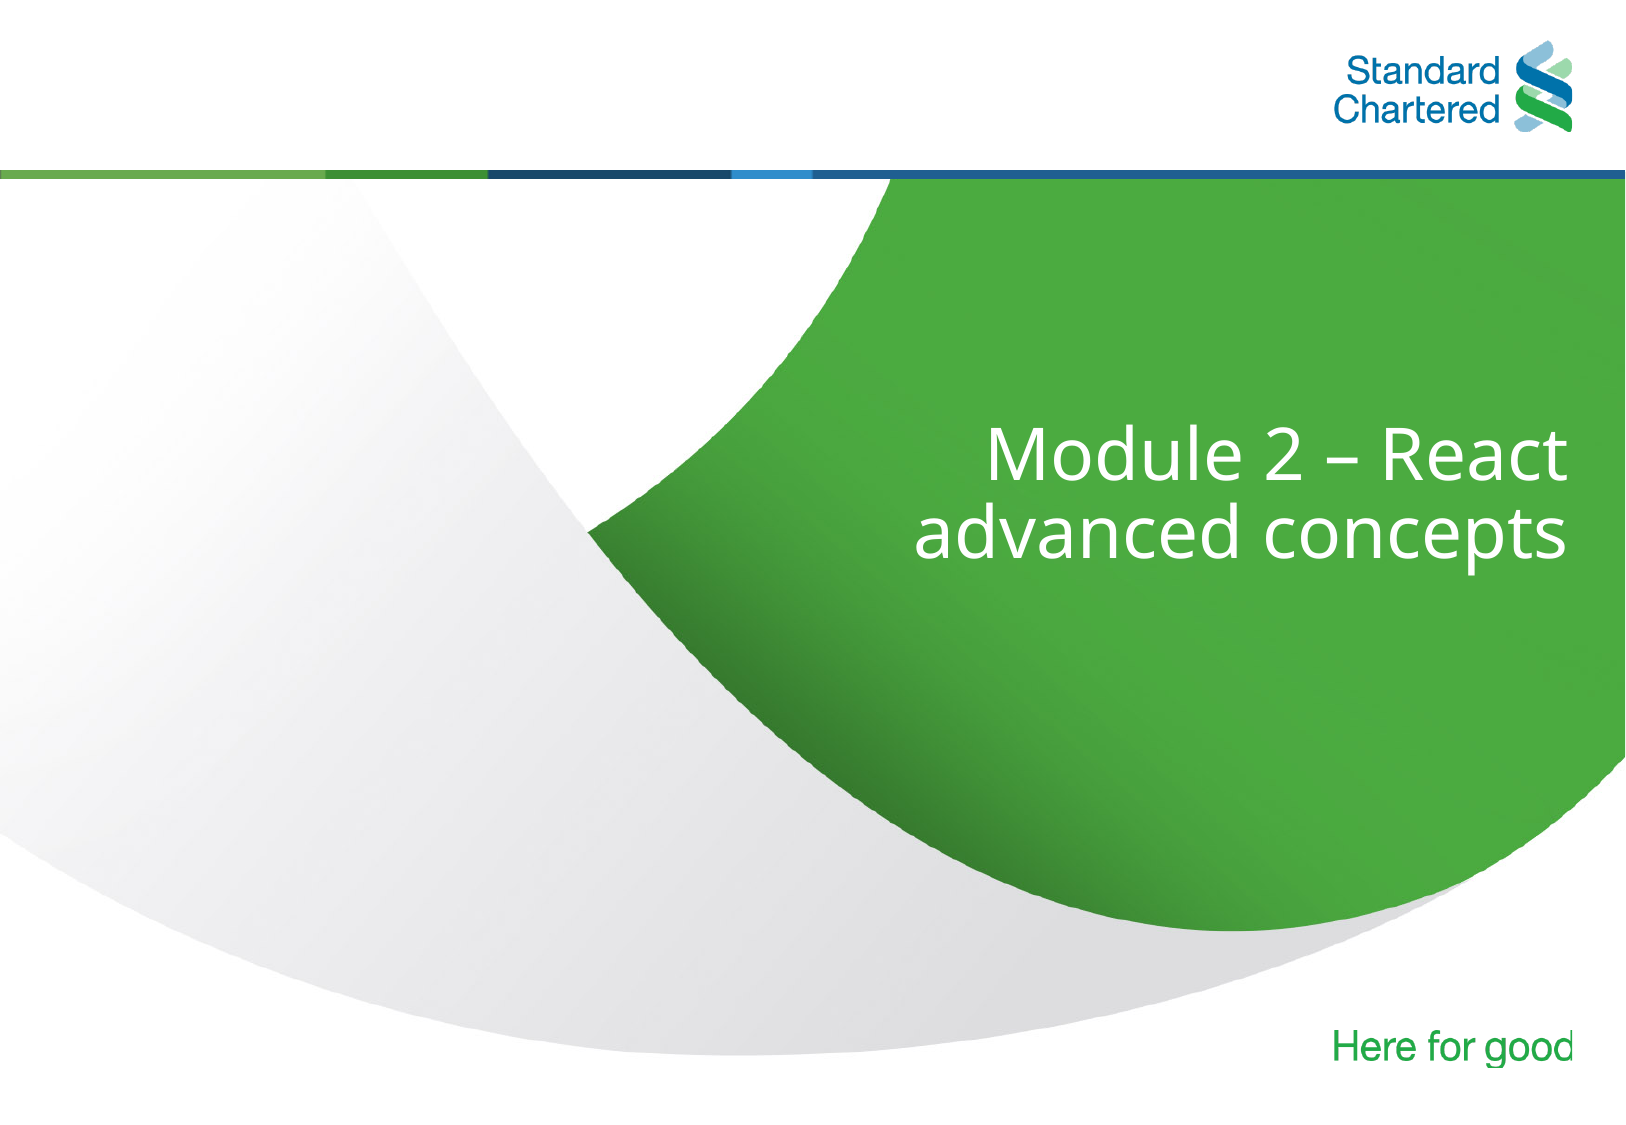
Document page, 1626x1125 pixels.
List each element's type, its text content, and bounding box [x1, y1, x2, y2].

picture [0, 2, 1626, 1123]
title Module 2 – React advanced concepts [697, 329, 1570, 575]
